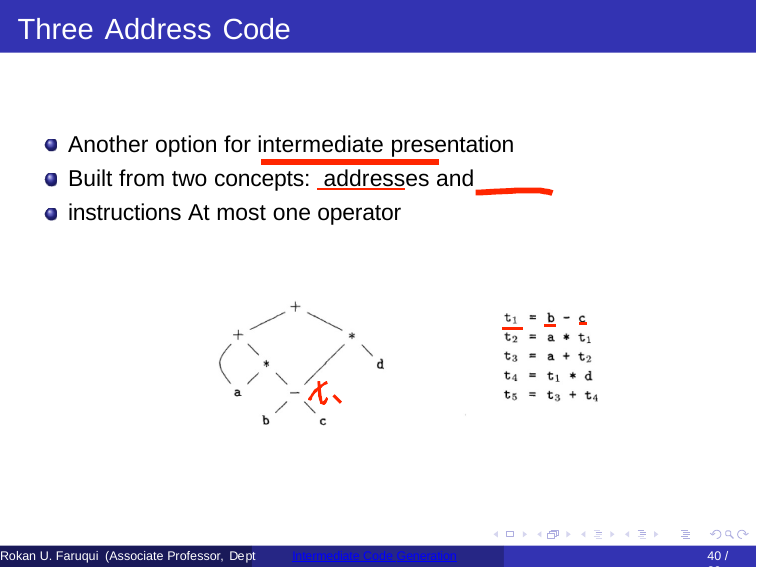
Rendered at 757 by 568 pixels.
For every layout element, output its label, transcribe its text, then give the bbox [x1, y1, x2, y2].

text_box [218, 300, 599, 426]
picture [43, 138, 58, 153]
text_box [0, 545, 757, 568]
text_box [475, 190, 553, 194]
picture [43, 207, 58, 221]
text_box Another option for intermediate presentation Built from two concepts: addresses and instructions At most one operator [66, 120, 590, 226]
picture [43, 173, 58, 187]
title Three Address Code [15, 7, 342, 106]
